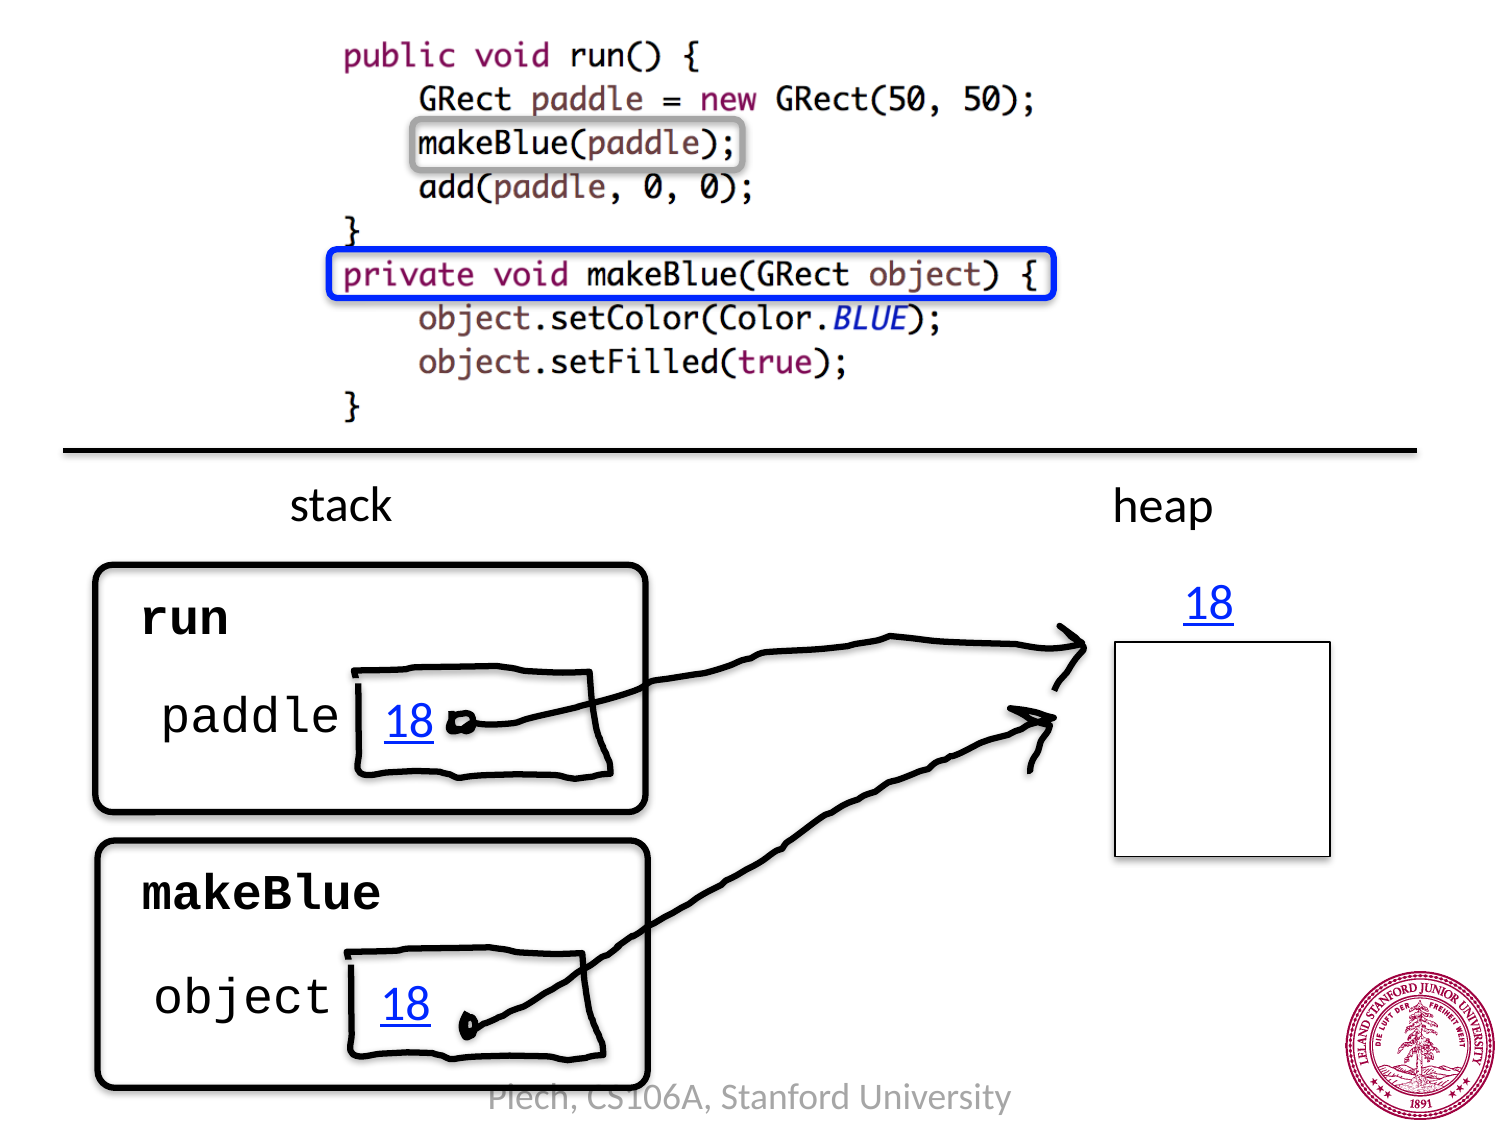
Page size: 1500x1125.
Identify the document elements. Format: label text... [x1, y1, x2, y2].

text_box 18 [365, 962, 446, 1038]
text_box heap [1097, 465, 1229, 541]
text_box [96, 839, 649, 1089]
text_box paddle [145, 674, 353, 750]
text_box [1114, 641, 1331, 857]
text_box [353, 665, 612, 780]
text_box [94, 564, 647, 813]
text_box [450, 625, 1085, 733]
text_box 18 [368, 679, 450, 755]
text_box [345, 946, 605, 1061]
text_box stack [274, 464, 408, 539]
picture [332, 31, 1086, 445]
picture [1345, 971, 1495, 1120]
text_box 18 [1168, 562, 1249, 637]
text_box [460, 707, 1055, 1039]
text_box object [138, 956, 346, 1031]
